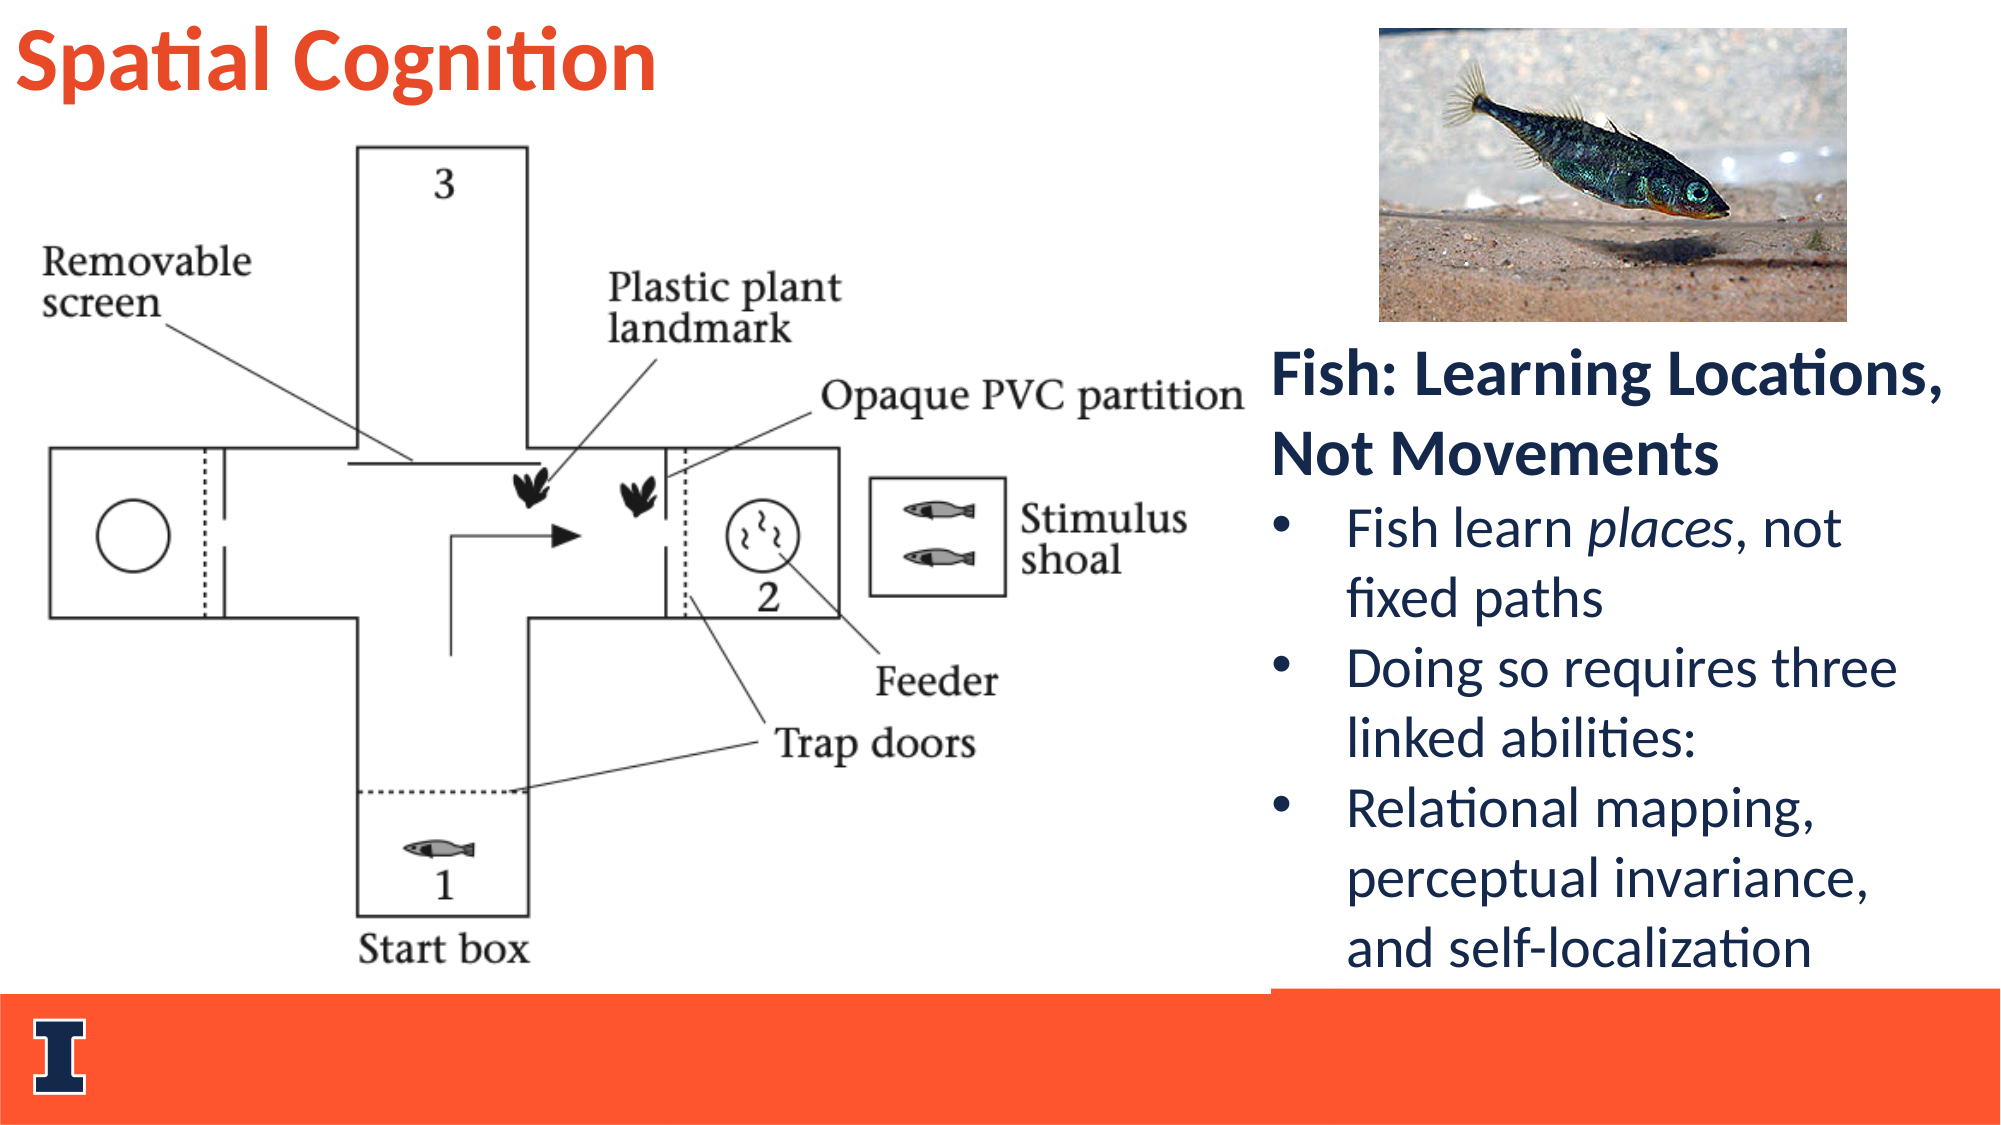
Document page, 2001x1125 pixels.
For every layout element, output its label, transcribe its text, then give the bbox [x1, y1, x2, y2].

text_box Fish: Learning Locations, Not Movements Fish learn places, not fixed paths Doing so requires three linked abilities: Relational mapping, perceptual invariance, and self-localization [1271, 321, 1970, 987]
text_box Spatial Cognition [0, 0, 1884, 121]
picture [0, 0, 2001, 1125]
